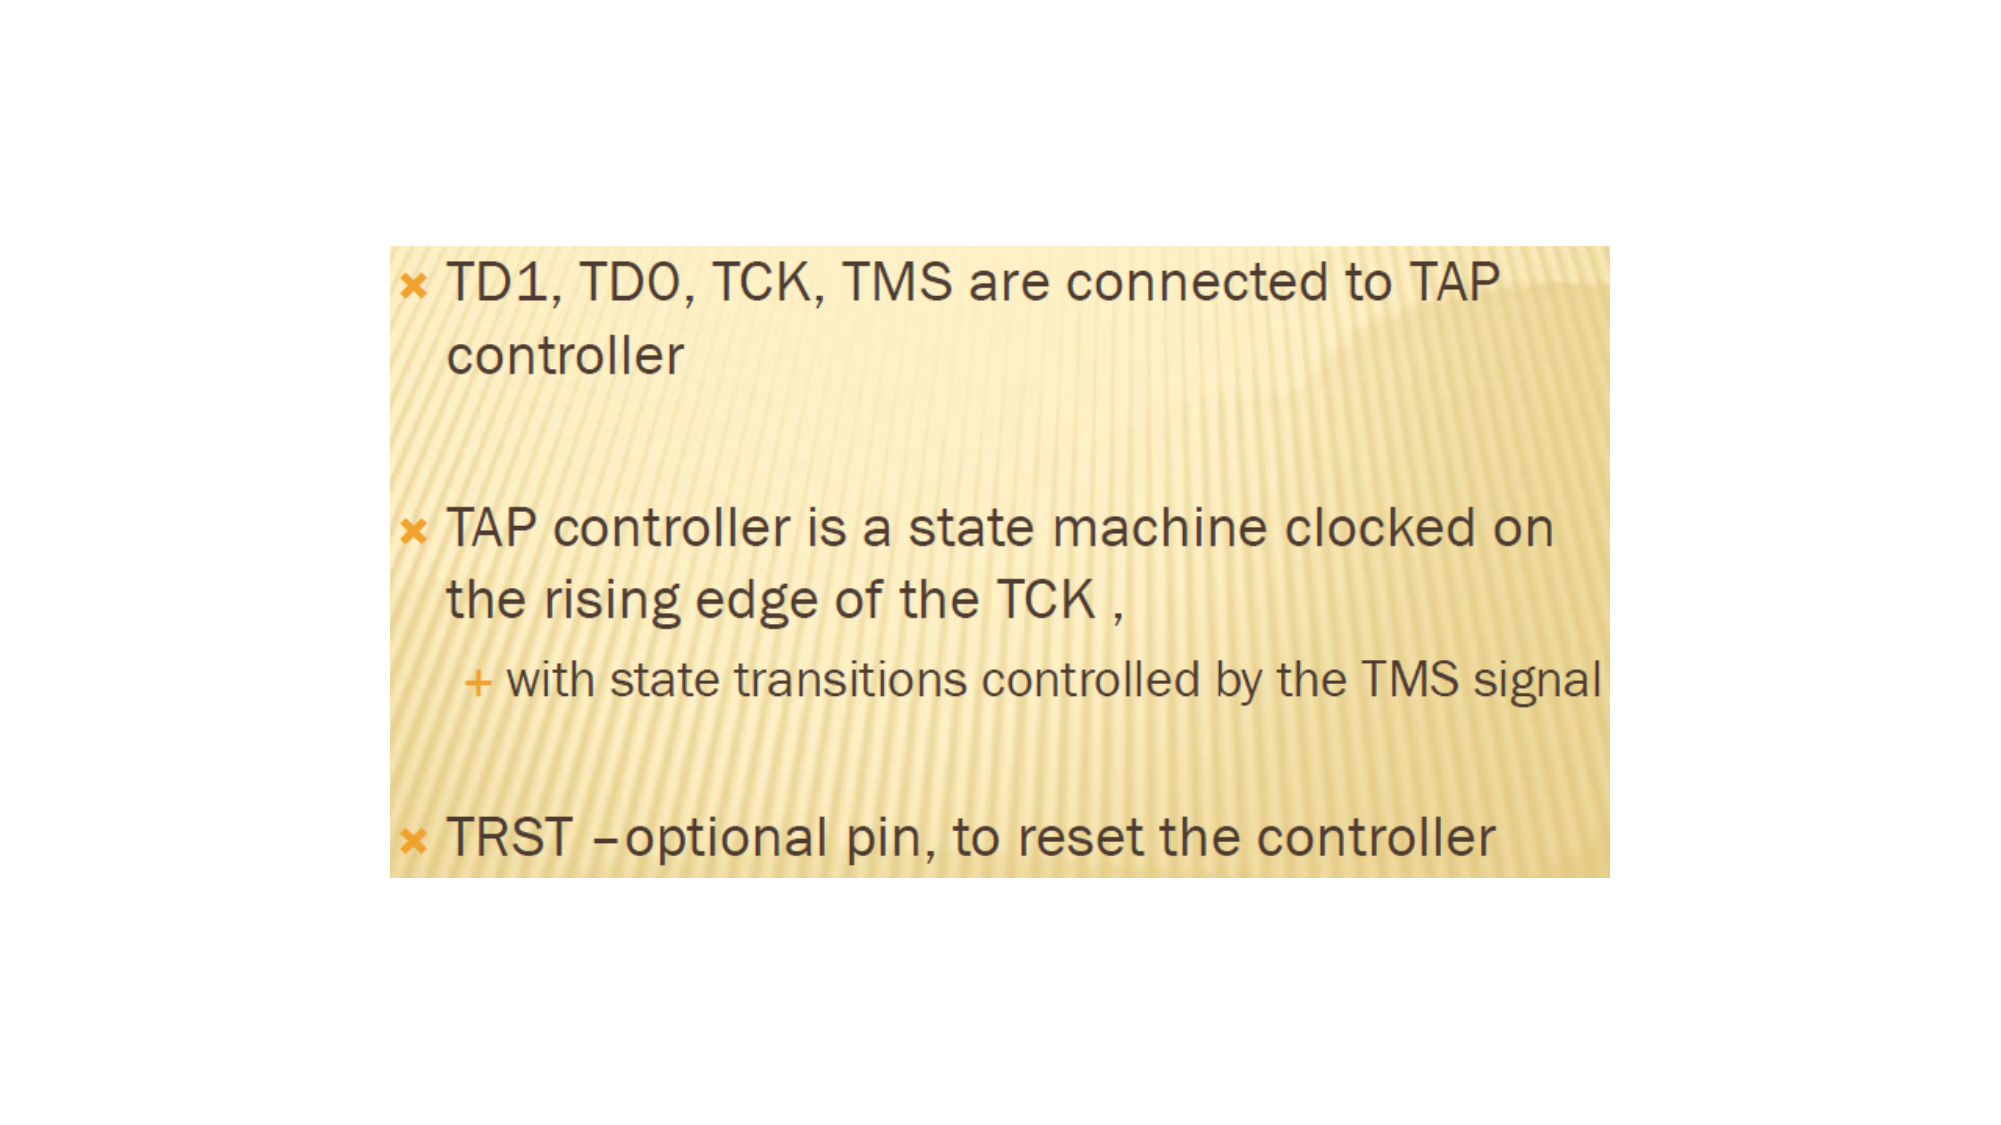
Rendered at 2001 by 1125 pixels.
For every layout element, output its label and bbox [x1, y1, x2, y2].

picture [390, 246, 1610, 879]
